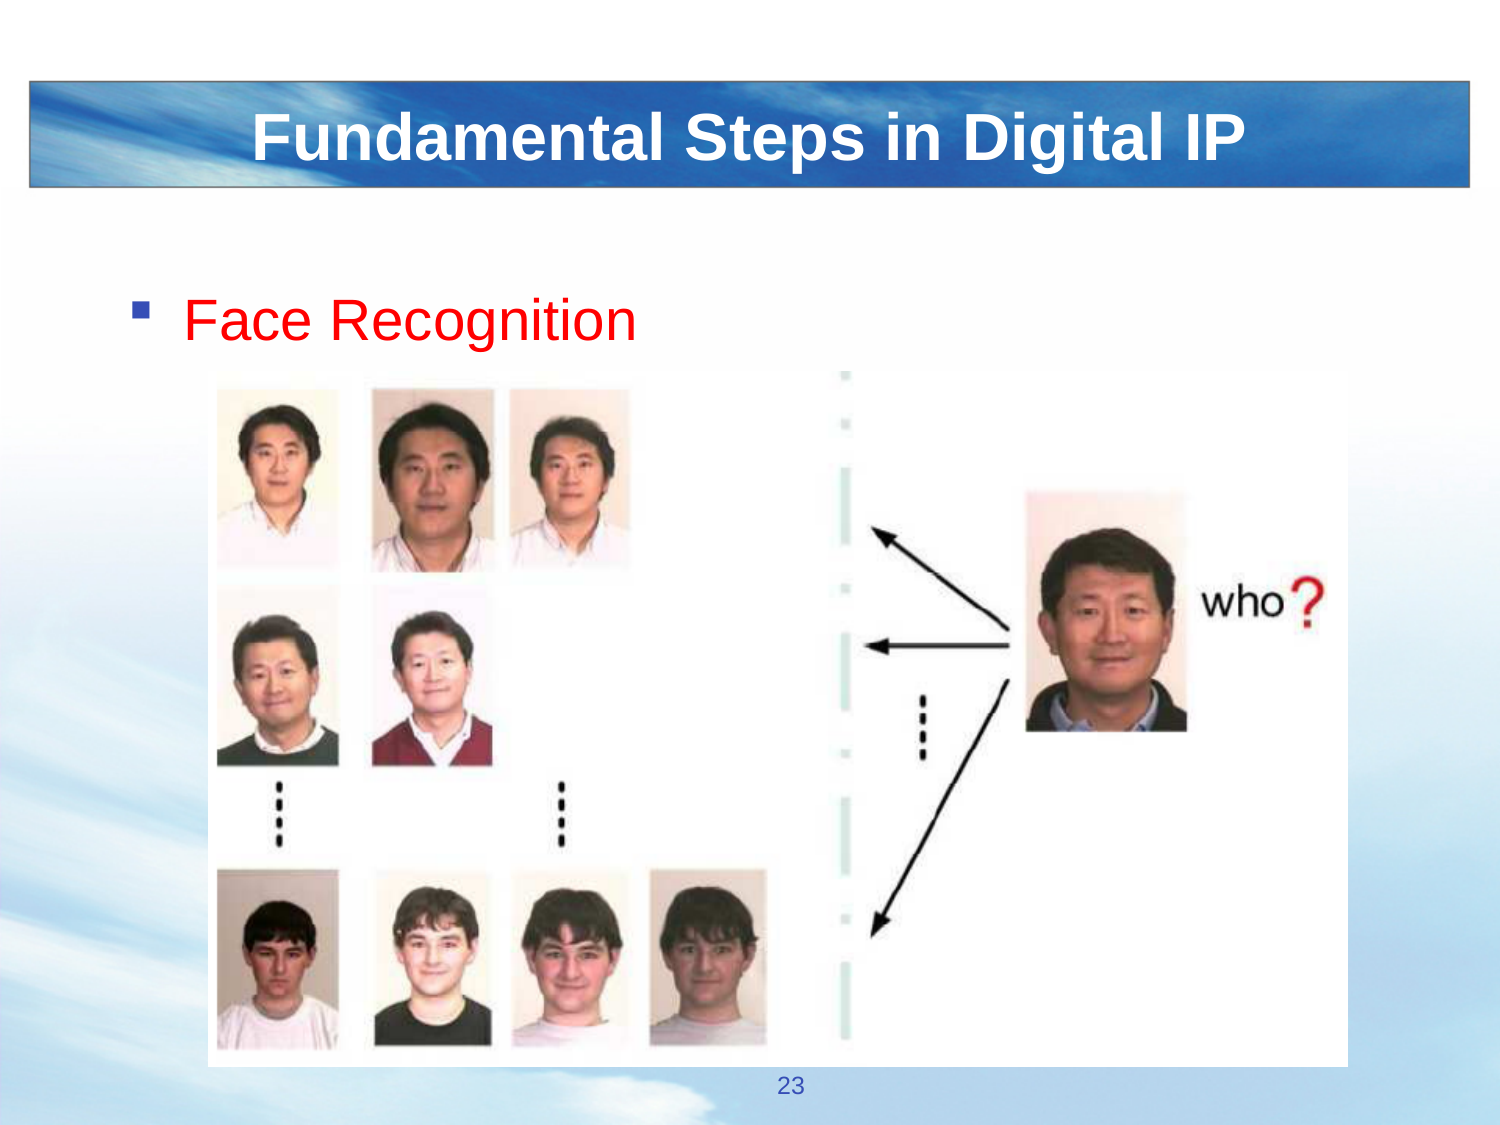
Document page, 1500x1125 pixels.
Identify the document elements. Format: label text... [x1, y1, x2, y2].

slide_number 23 [615, 1074, 967, 1100]
list Face Recognition [112, 274, 1401, 1038]
footer [1112, 1062, 1426, 1101]
title Fundamental Steps in Digital IP [99, 87, 1401, 181]
picture [0, 0, 1500, 1125]
